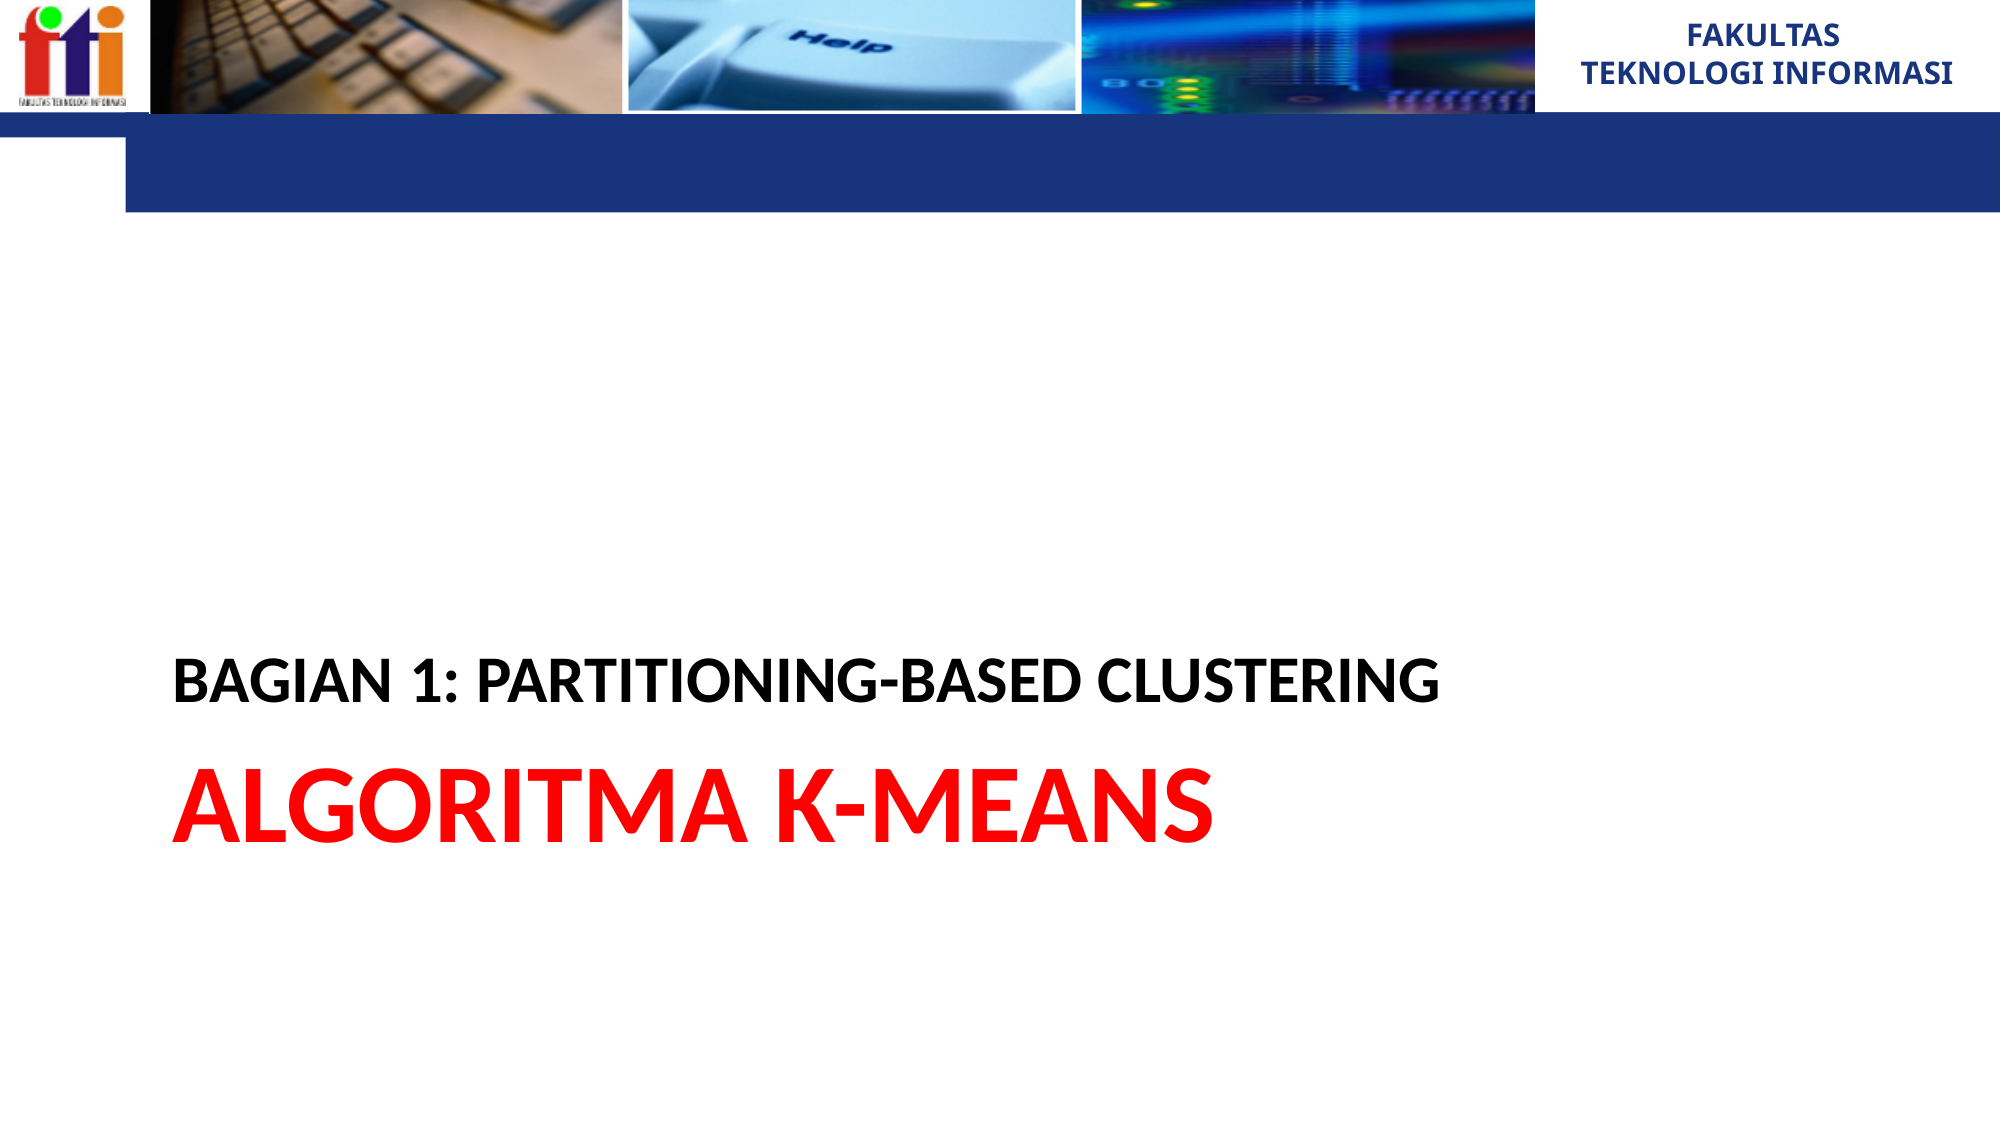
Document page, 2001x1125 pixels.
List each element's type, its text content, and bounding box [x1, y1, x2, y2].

list BAGIAN 1: PARTITIONING-BASED CLUSTERING [157, 476, 1859, 724]
picture [149, 0, 1535, 114]
title ALGORITMA K-MEANS [157, 724, 1859, 947]
picture [19, 6, 126, 106]
